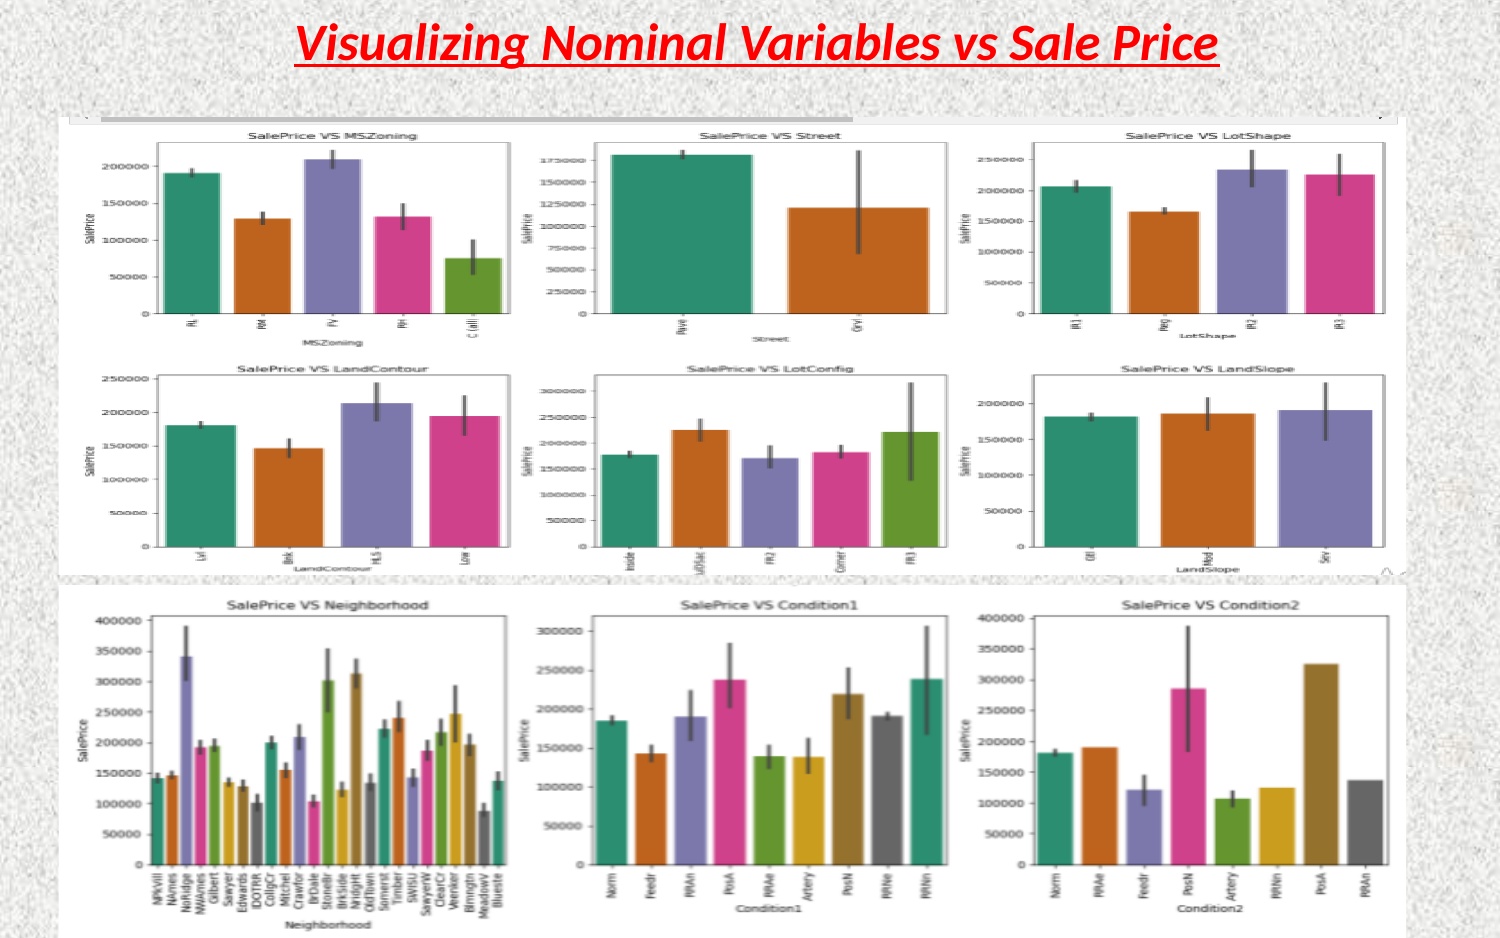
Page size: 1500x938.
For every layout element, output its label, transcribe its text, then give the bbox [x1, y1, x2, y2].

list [58, 116, 1407, 575]
picture [0, 0, 1500, 938]
title Visualizing Nominal Variables vs Sale Price [82, 0, 1432, 80]
